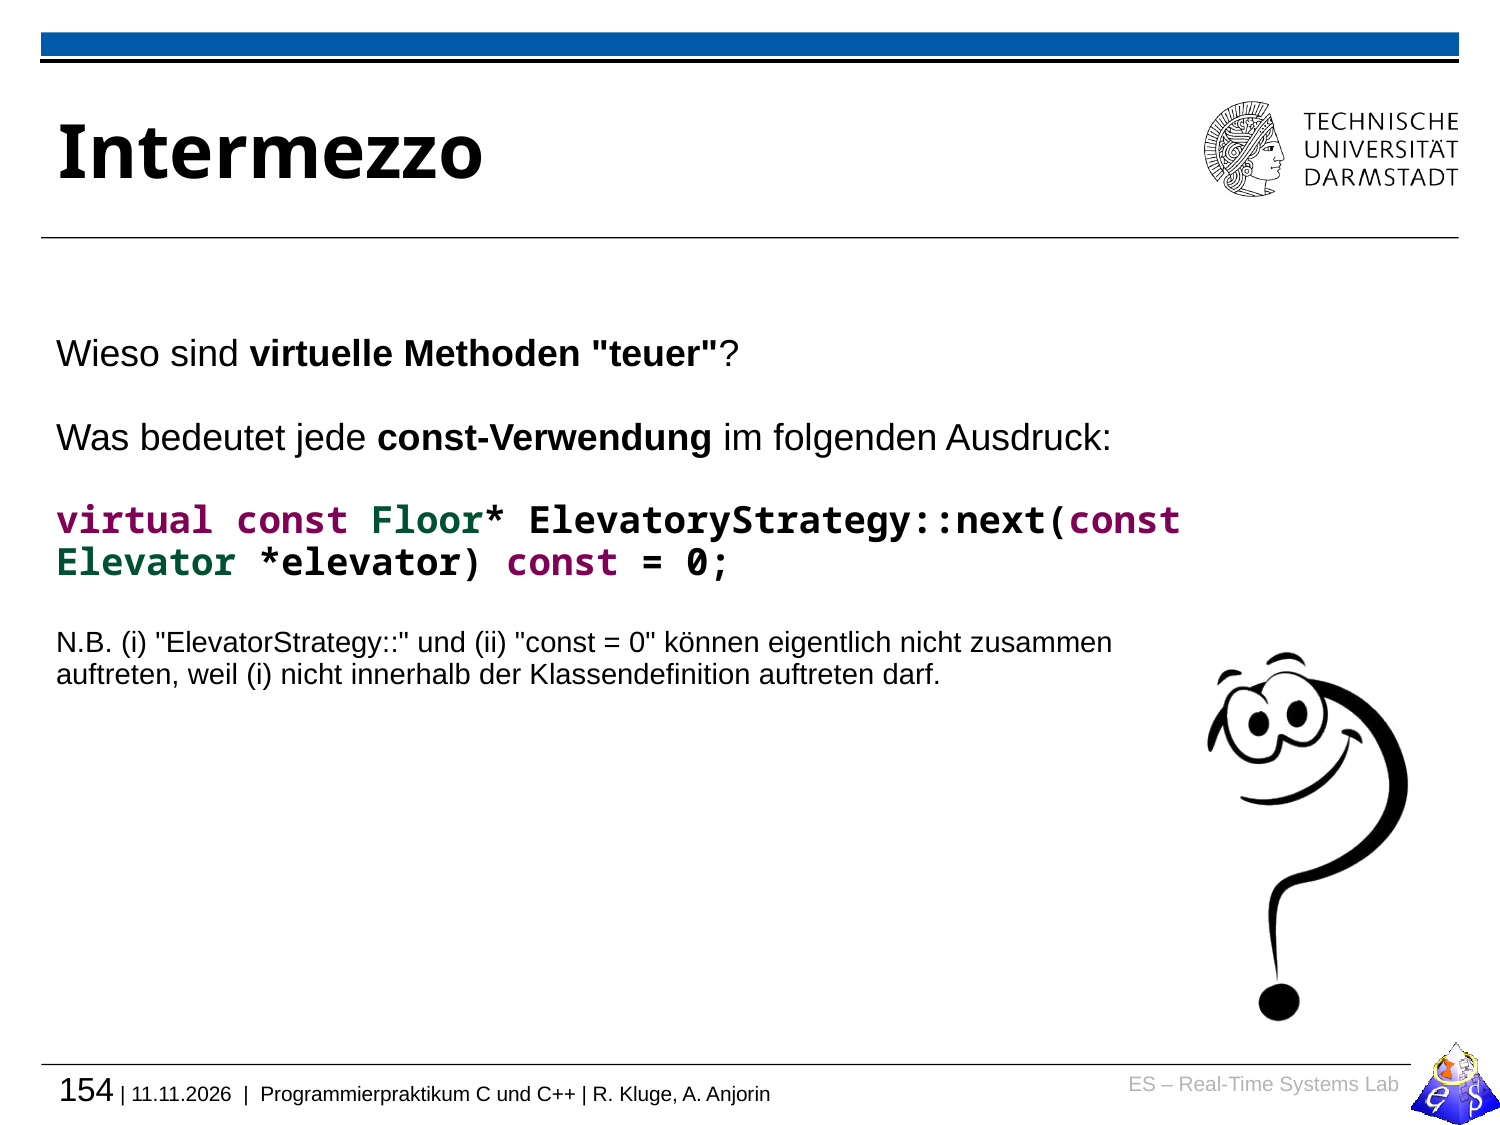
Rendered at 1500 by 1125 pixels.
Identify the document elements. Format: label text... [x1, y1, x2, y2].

picture [1187, 84, 1483, 214]
title Intermezzo [58, 80, 1187, 218]
picture [1104, 645, 1483, 1024]
text_box Wieso sind virtuelle Methoden "teuer"? Was bedeutet jede const-Verwendung im folgenden Ausdruck: virtual const Floor* ElevatoryStrategy::next(const Elevator *elevator) const = 0; N.B. (i) "ElevatorStrategy::" und (ii) "const = 0" können eigentlich nicht zusammen auftreten, weil (i) nicht innerhalb der Klassendefinition auftreten darf. [41, 325, 1199, 741]
picture [1411, 1041, 1500, 1125]
